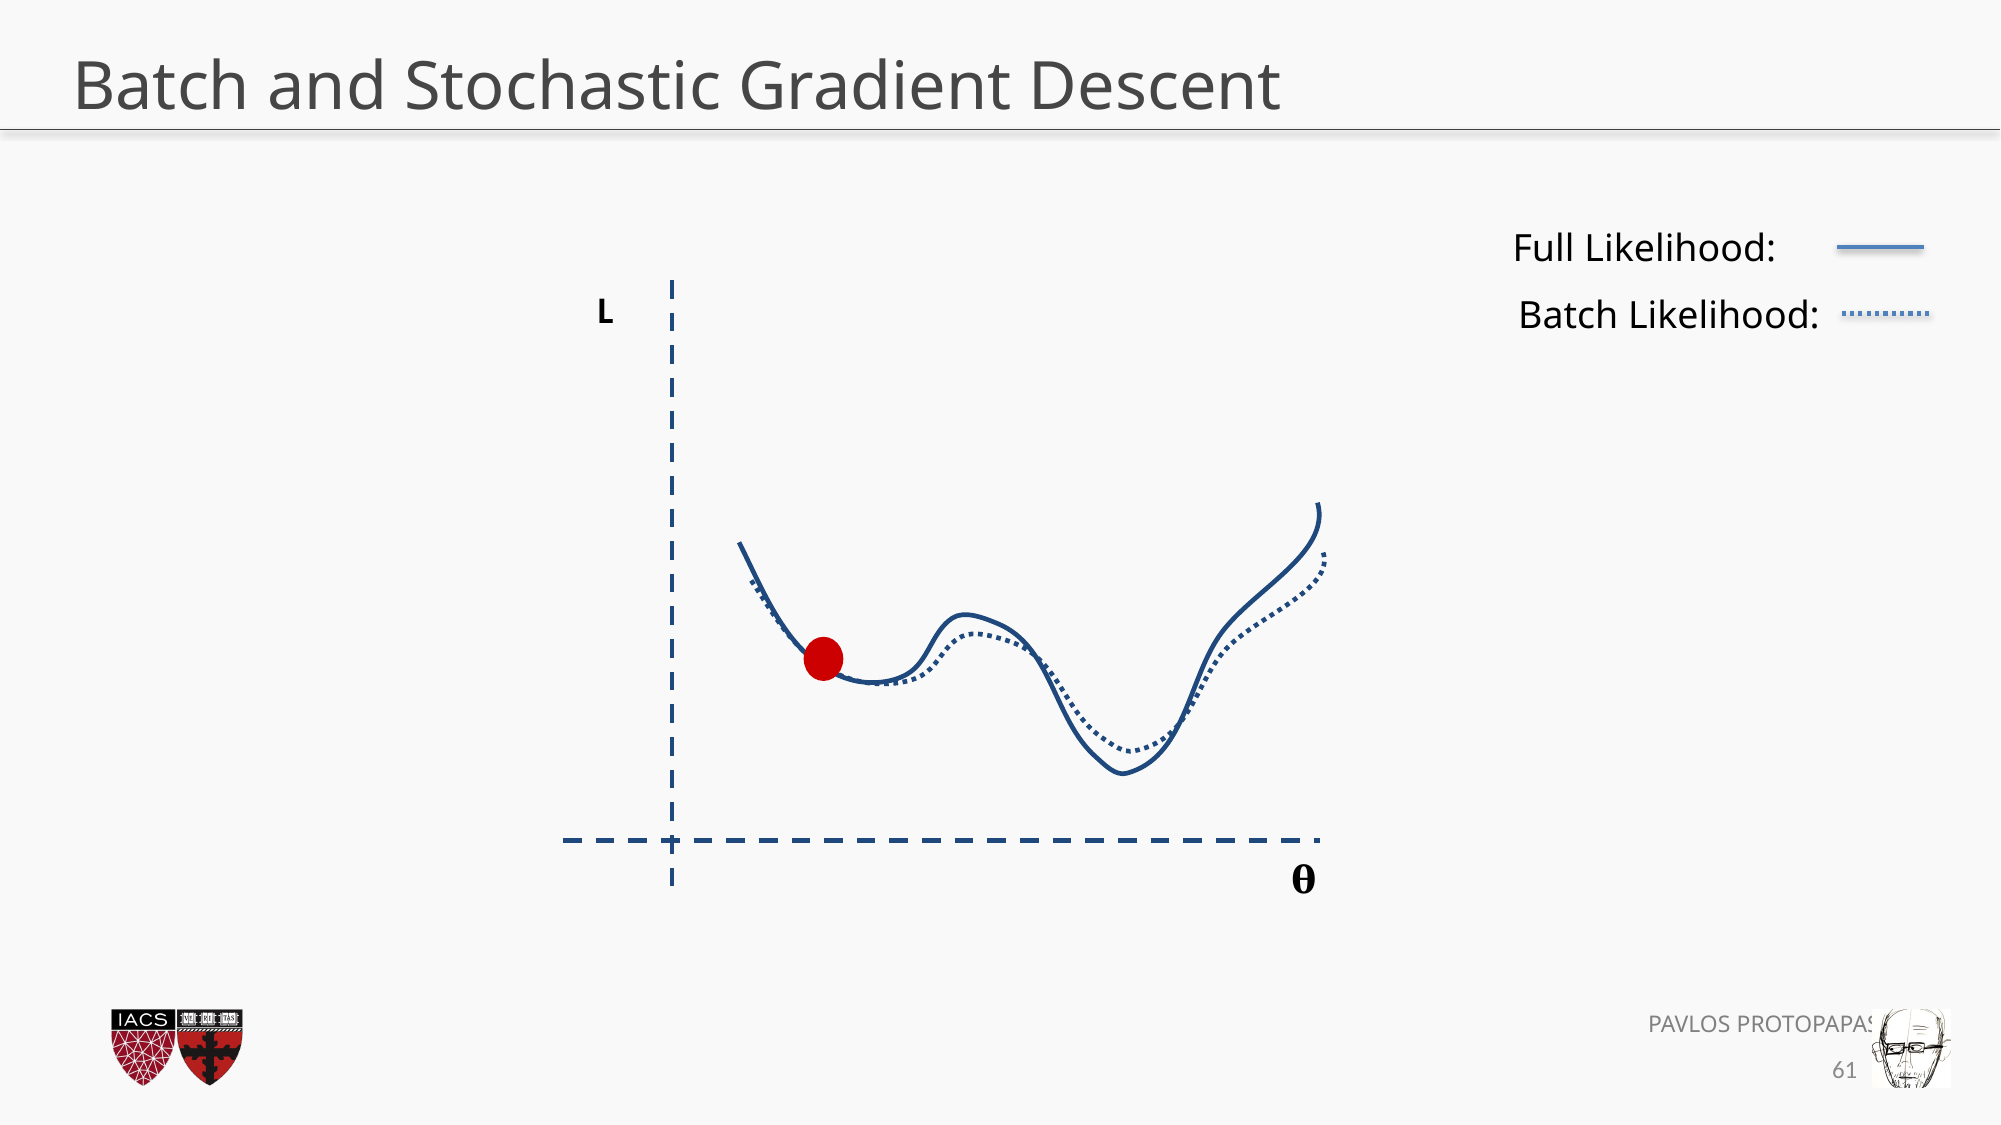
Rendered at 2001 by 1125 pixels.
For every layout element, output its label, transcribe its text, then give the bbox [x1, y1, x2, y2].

slide_number 61 [1405, 1038, 1873, 1099]
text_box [1499, 216, 1930, 345]
picture [1872, 1009, 1951, 1088]
picture [109, 1009, 243, 1086]
title Batch and Stochastic Gradient Descent [57, 35, 1943, 162]
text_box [562, 270, 1365, 946]
